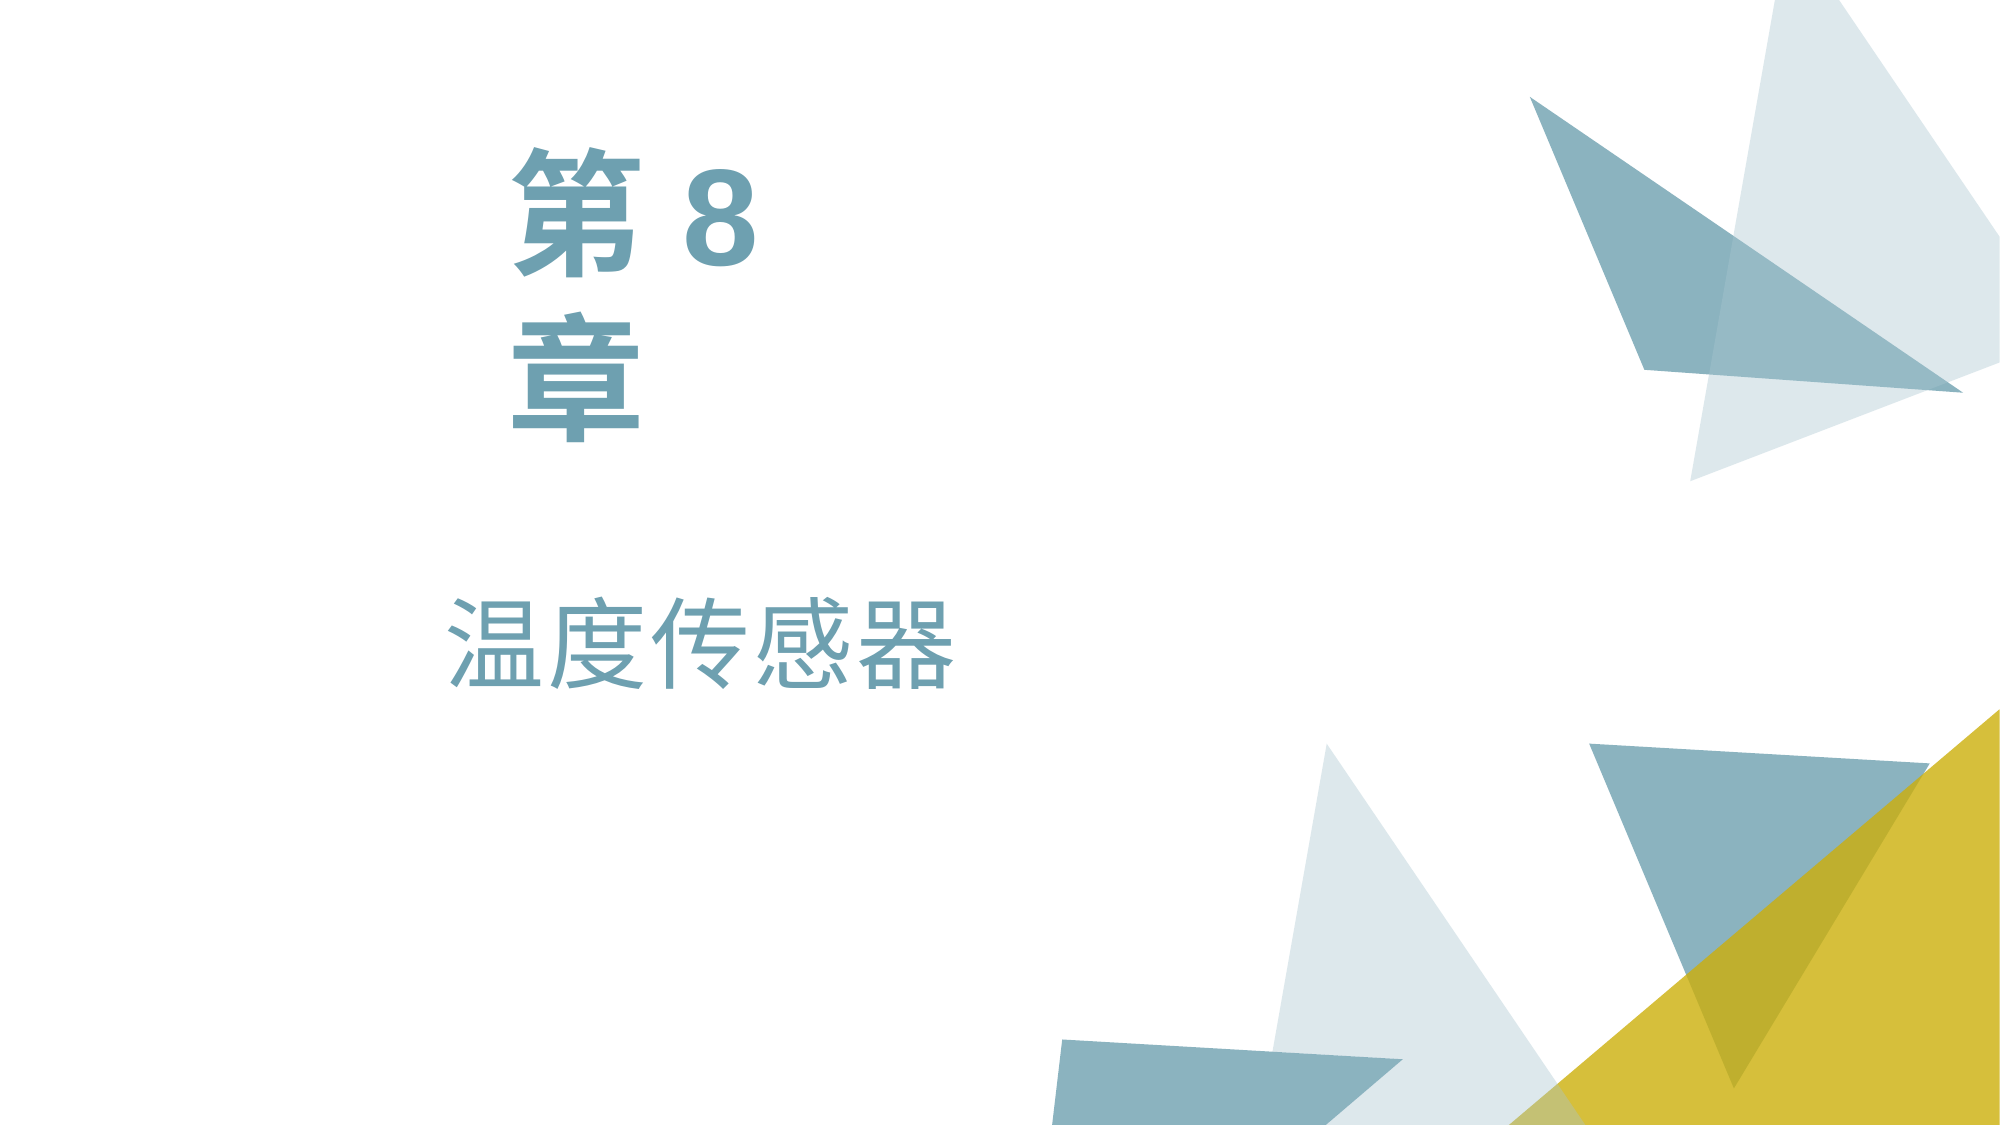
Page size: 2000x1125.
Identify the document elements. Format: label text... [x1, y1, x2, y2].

title 第8章 [493, 318, 902, 466]
list 温度传感器 [429, 574, 1319, 741]
